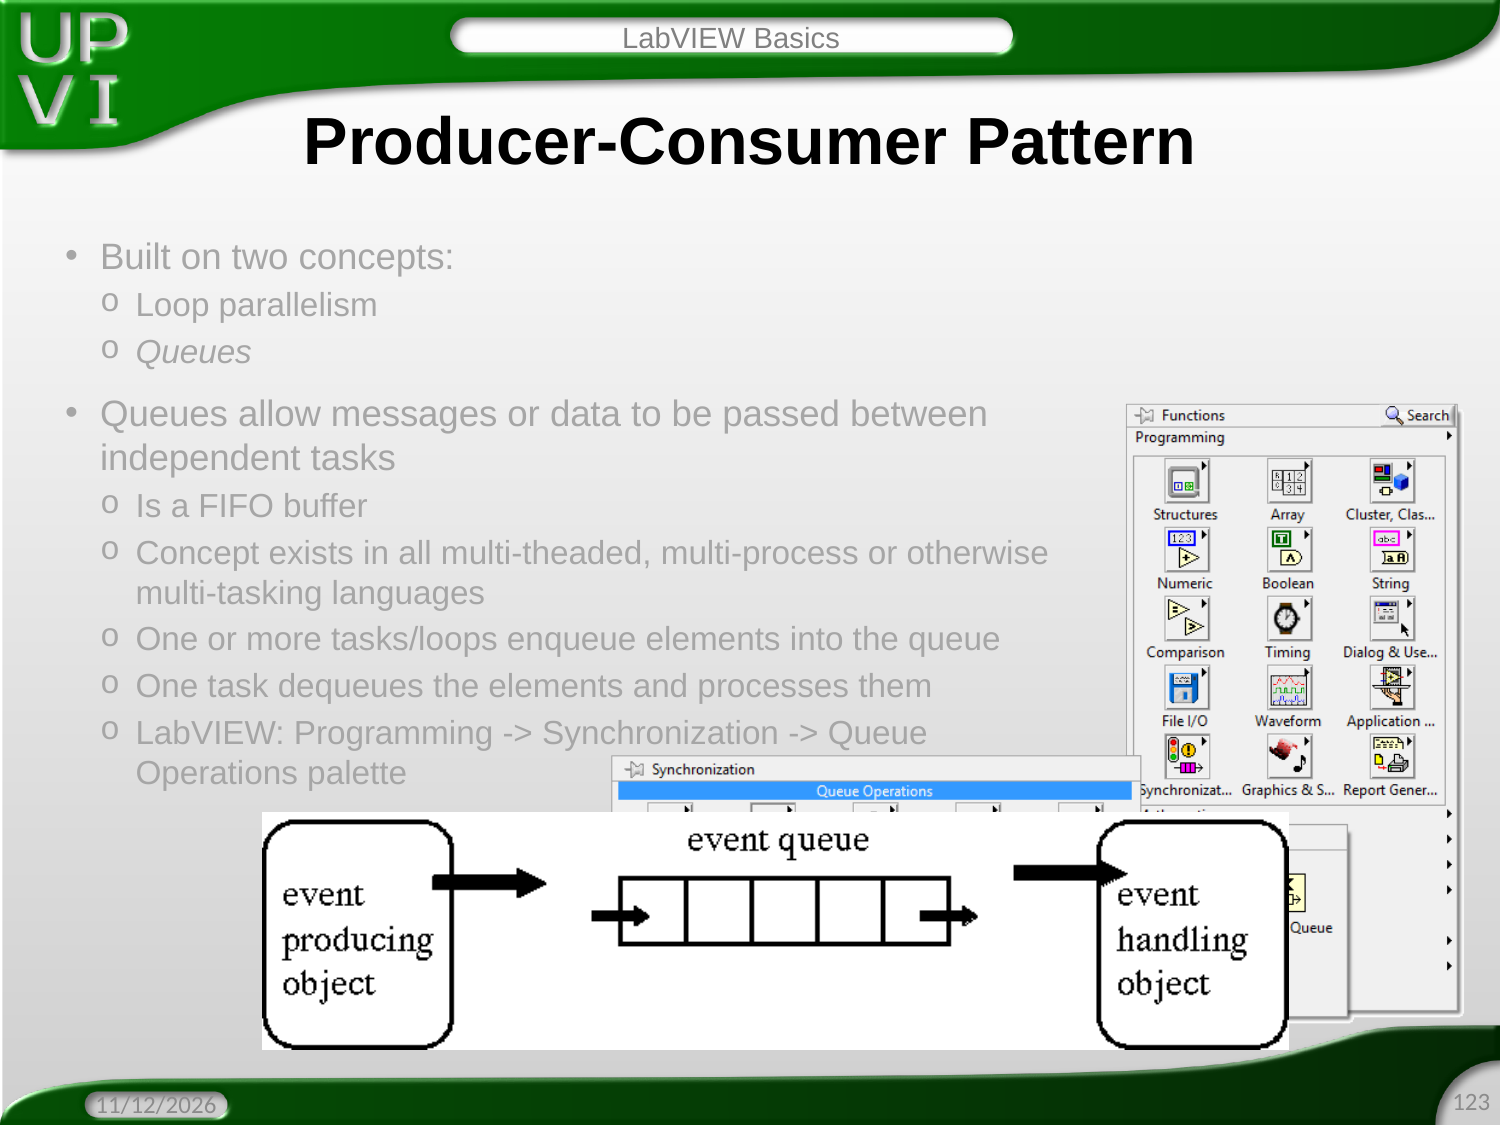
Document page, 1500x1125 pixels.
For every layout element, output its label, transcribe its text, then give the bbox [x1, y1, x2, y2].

list Built on two concepts: Loop parallelism Queues Queues allow messages or data to be passed between independent tasks Is a FIFO buffer Concept exists in all multi-theaded, multi-process or otherwise multi-tasking languages One or more tasks/loops enqueue elements into the queue One task dequeues the elements and processes them LabVIEW: Programming -> Synchronization -> Queue Operations palette [50, 224, 1100, 800]
slide_number 123 [1155, 1069, 1500, 1125]
footer LabVIEW Basics [450, 6, 1013, 67]
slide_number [75, 1073, 238, 1125]
picture [0, 0, 1500, 1125]
title Producer-Consumer Pattern [75, 75, 1425, 200]
